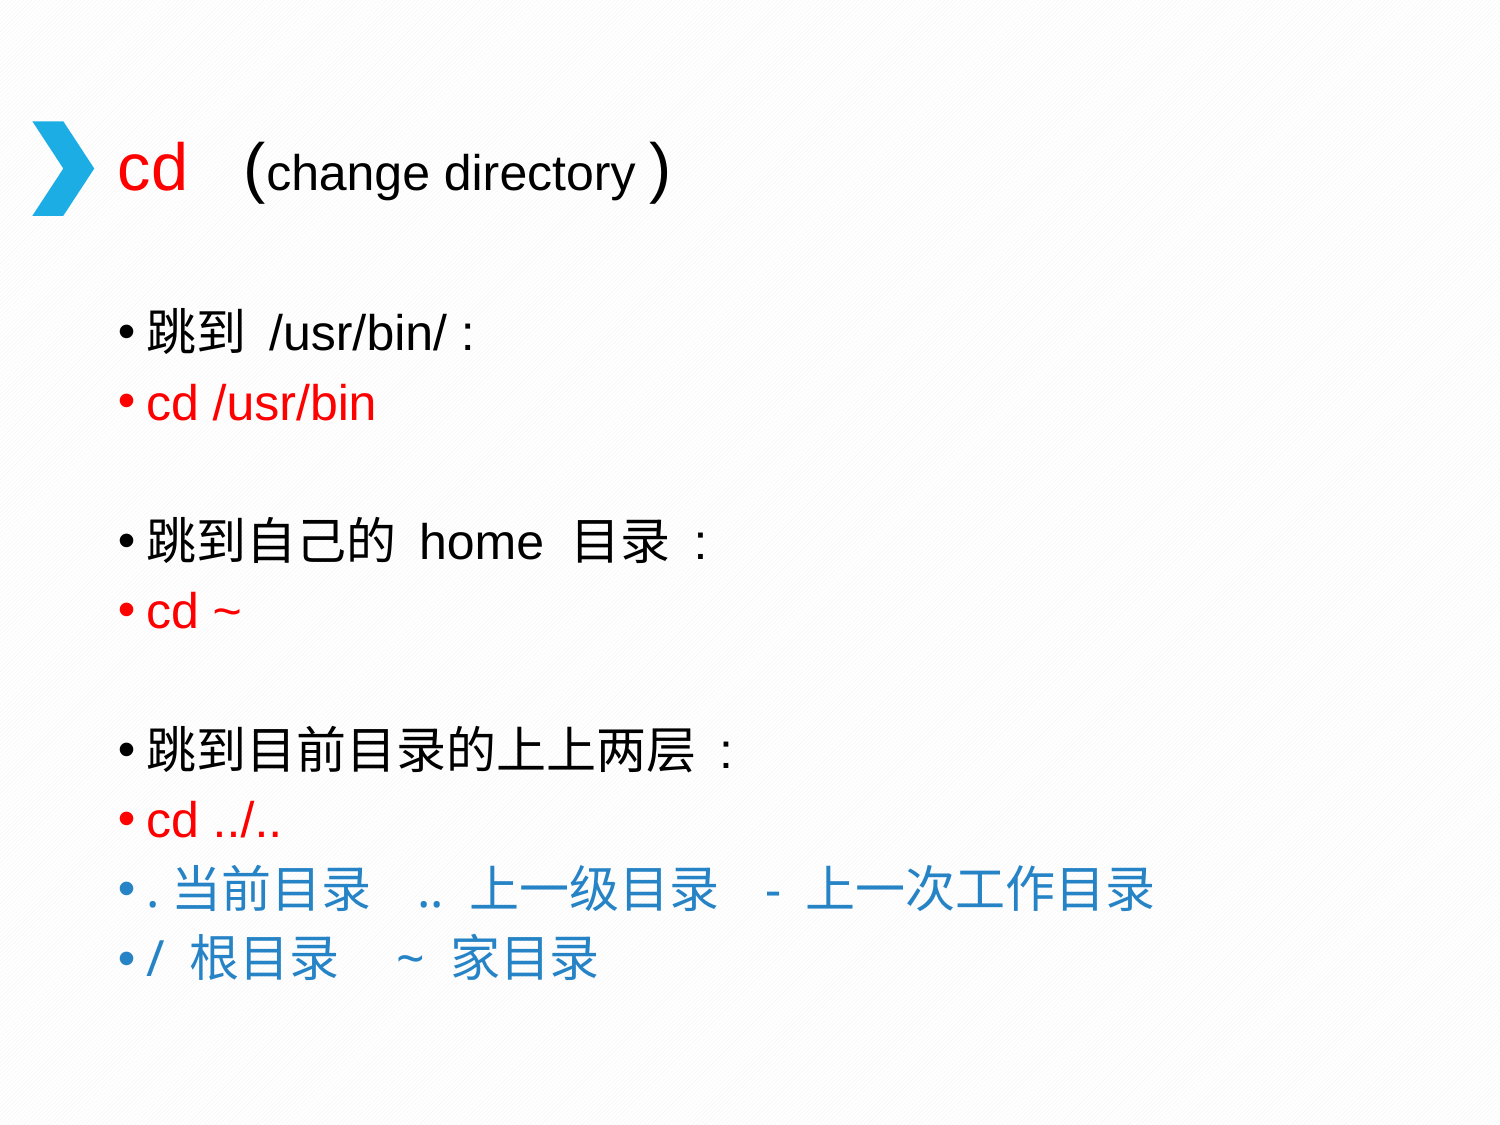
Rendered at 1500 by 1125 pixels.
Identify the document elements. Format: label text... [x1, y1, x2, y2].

list 跳到 /usr/bin/ : cd /usr/bin 跳到自己的 home 目录 : cd ~ 跳到目前目录的上上两层 : cd ../.. .当前目录 .. 上一级目录 - 上一次工作目录 / 根目录 ~ 家目录 [103, 299, 1397, 1014]
title cd (change directory ) [103, 59, 1397, 278]
